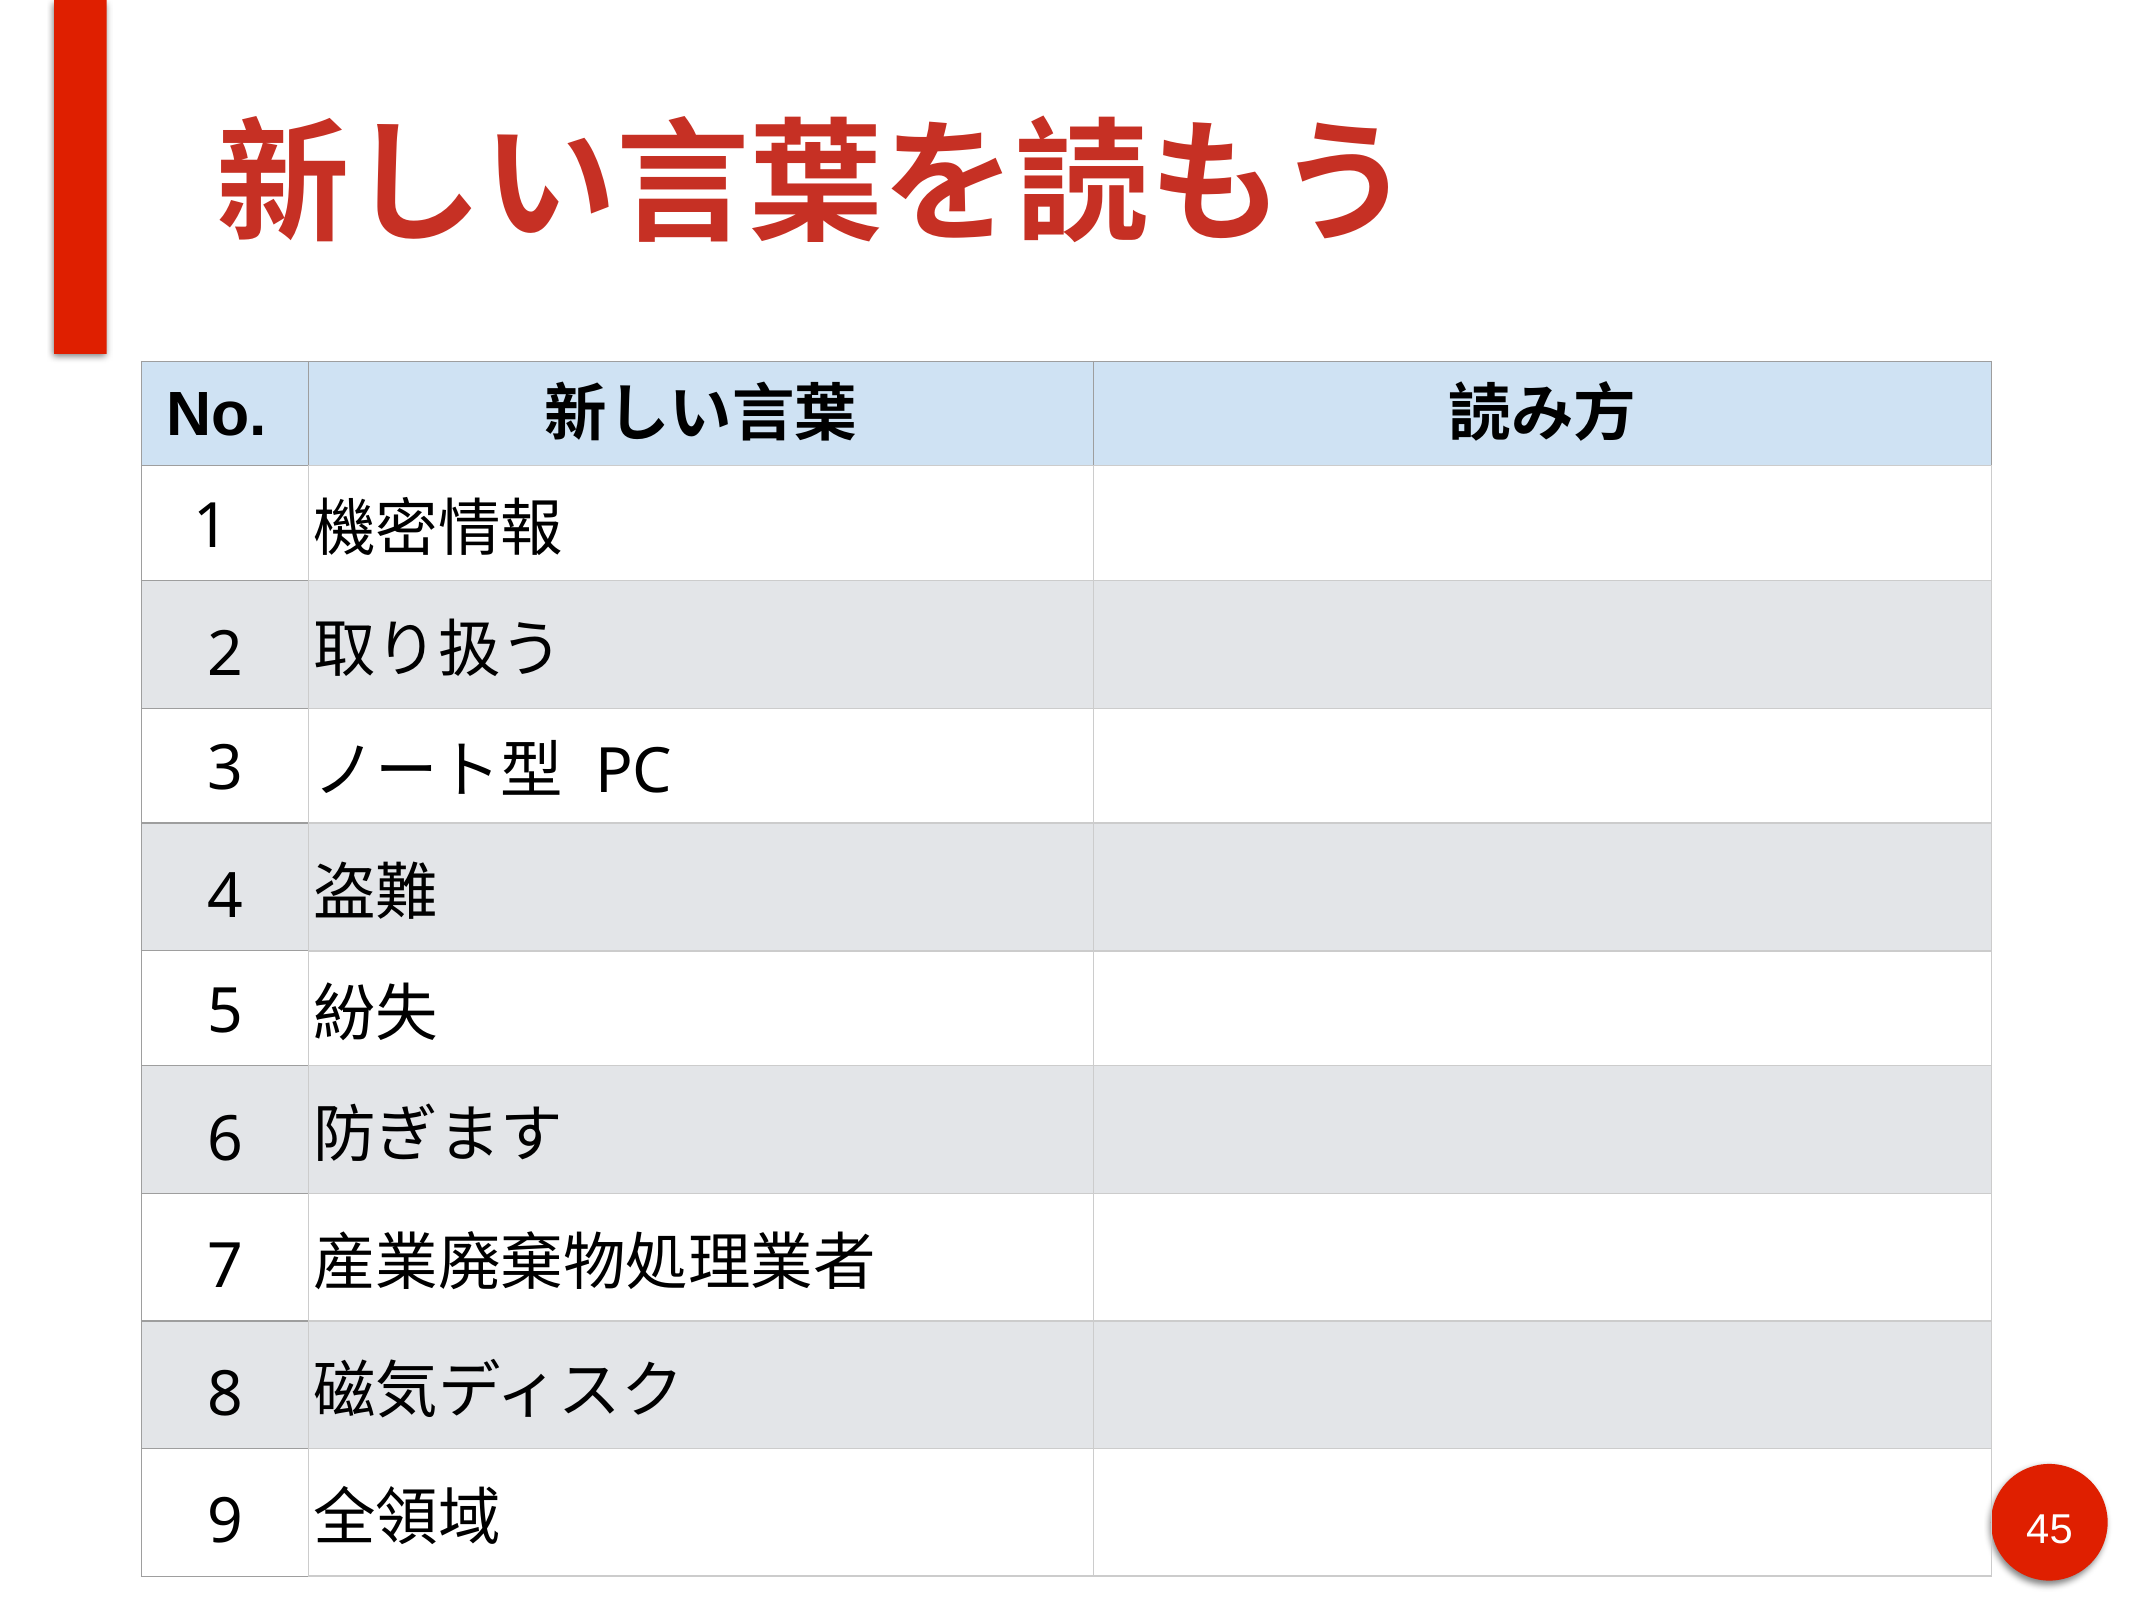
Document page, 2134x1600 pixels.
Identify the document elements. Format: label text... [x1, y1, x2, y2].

table_header 読み方 [1094, 362, 1991, 465]
table_cell 5 [142, 951, 308, 1065]
table_cell 取り扱う [309, 581, 1093, 708]
table_header No. [142, 362, 308, 465]
table_cell [1094, 1194, 1991, 1320]
title 新しい言葉を読もう [208, 18, 2030, 336]
table_cell 紛失 [309, 952, 1093, 1065]
table_cell [1094, 1066, 1991, 1193]
table_cell [1094, 824, 1991, 950]
table_cell [1094, 709, 1991, 822]
table_cell 盗難 [309, 824, 1093, 950]
table_cell 9 [142, 1449, 308, 1576]
table_cell ノート型 PC [309, 709, 1093, 822]
table_cell [1094, 1322, 1991, 1448]
table_cell 産業廃棄物処理業者 [309, 1194, 1093, 1320]
table_cell [1094, 466, 1991, 580]
table_cell 機密情報 [309, 466, 1093, 580]
table_header 新しい言葉 [309, 362, 1093, 465]
table_cell [1094, 1449, 1991, 1575]
table_cell [1094, 952, 1991, 1065]
table_cell [1094, 581, 1991, 708]
table_cell 7 [142, 1194, 308, 1320]
table_cell 磁気ディスク [309, 1322, 1093, 1448]
table_cell 1 [142, 466, 308, 580]
table_cell 6 [142, 1066, 308, 1193]
table_cell 3 [142, 709, 308, 822]
table_cell 全領域 [309, 1449, 1093, 1575]
table_cell 8 [142, 1322, 308, 1448]
table_cell 防ぎます [309, 1066, 1093, 1193]
table_cell 4 [142, 824, 308, 950]
table_cell 2 [142, 581, 308, 708]
slide_number 45 [2012, 1493, 2087, 1552]
